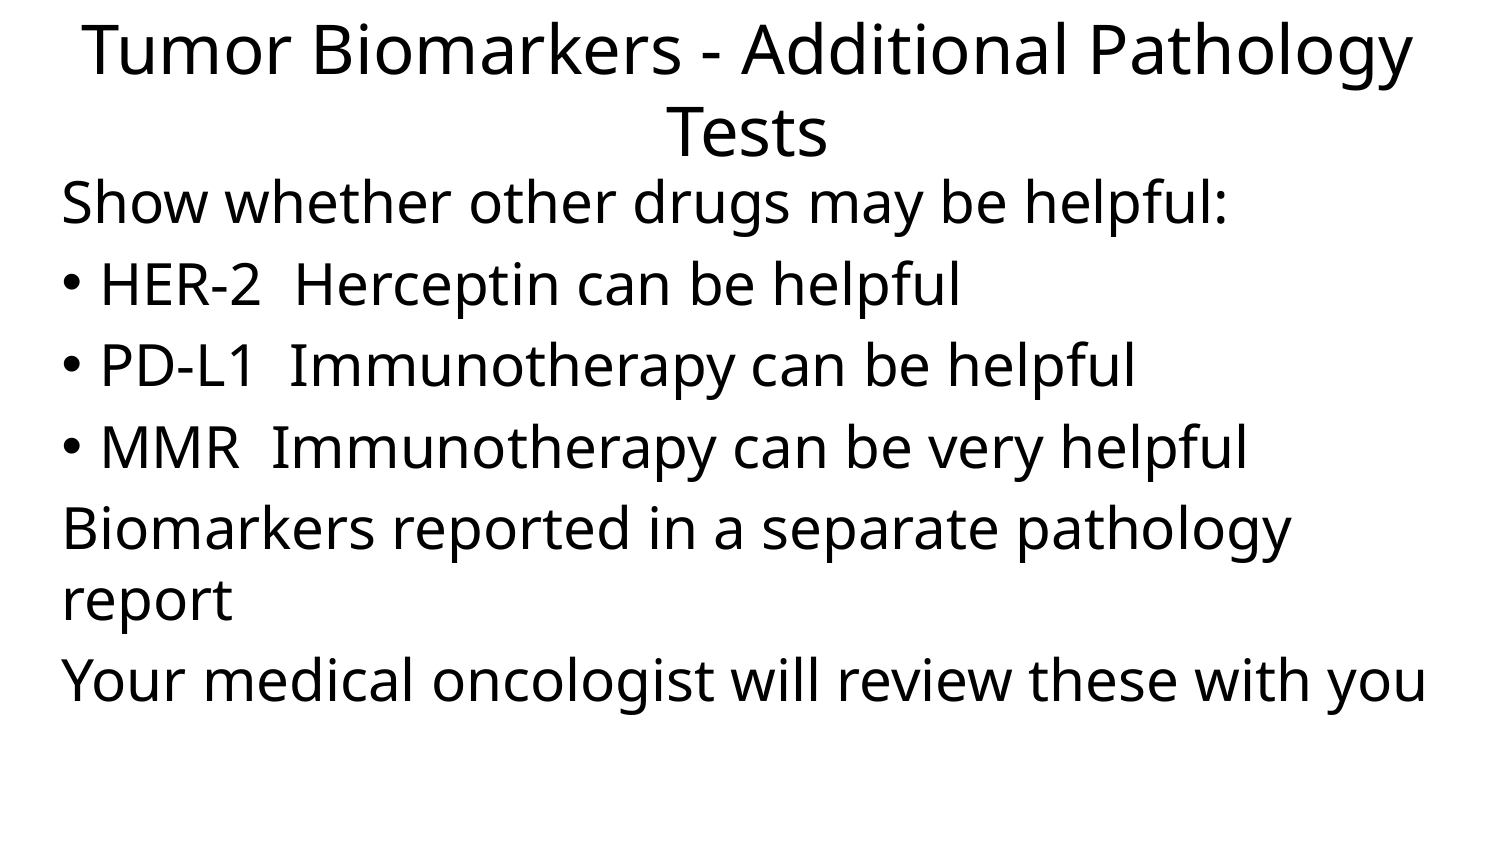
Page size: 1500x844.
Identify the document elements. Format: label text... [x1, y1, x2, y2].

title Tumor Biomarkers - Additional Pathology Tests [46, 33, 1450, 143]
